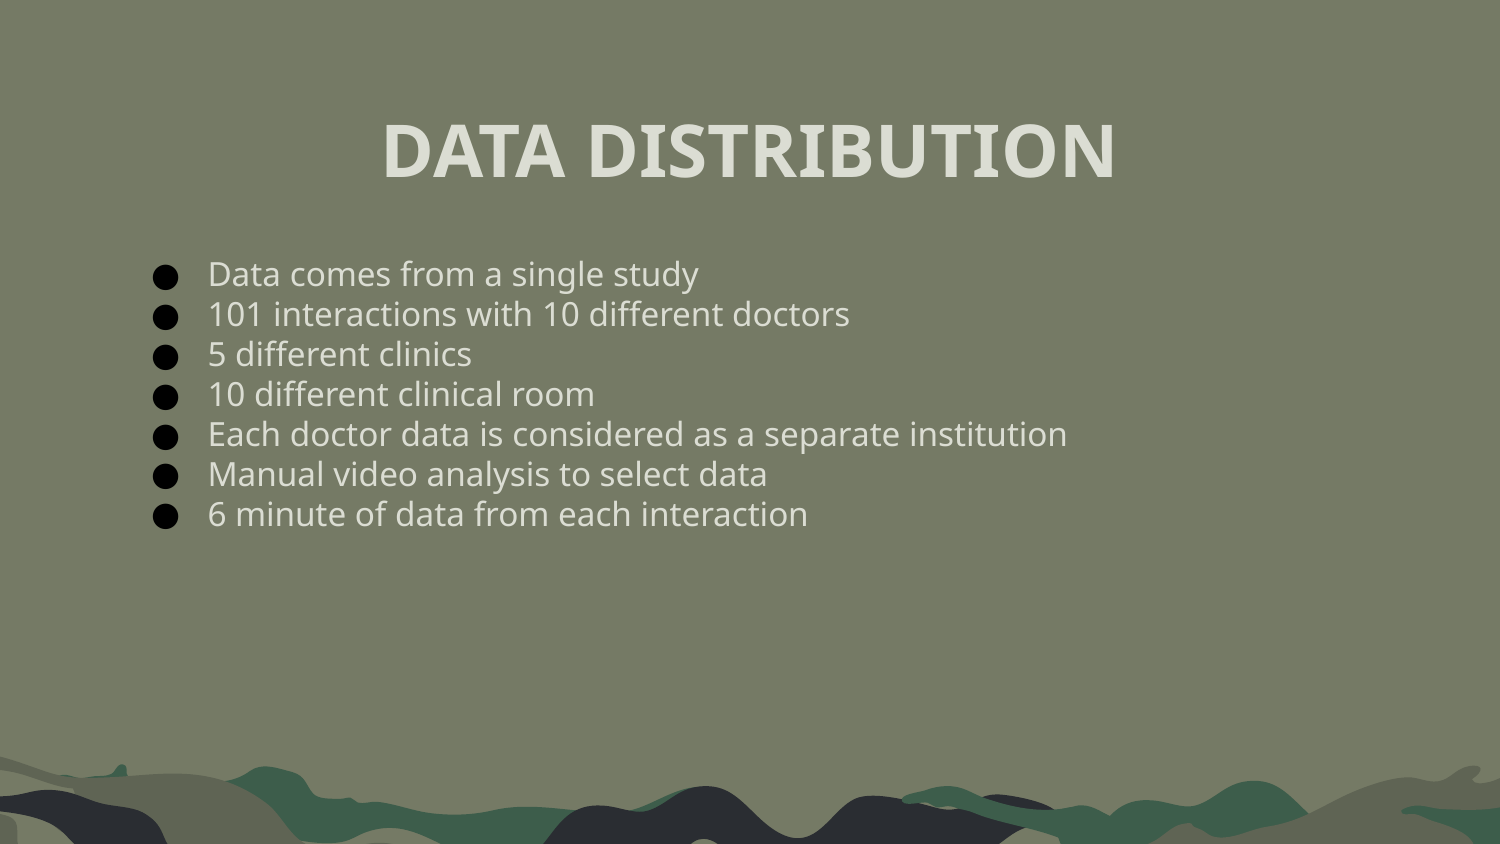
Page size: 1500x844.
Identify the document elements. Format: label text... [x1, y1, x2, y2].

title DATA DISTRIBUTION [273, 90, 1227, 184]
list Data comes from a single study 101 interactions with 10 different doctors 5 different clinics 10 different clinical room Each doctor data is considered as a separate institution Manual video analysis to select data 6 minute of data from each interaction [117, 238, 1383, 746]
